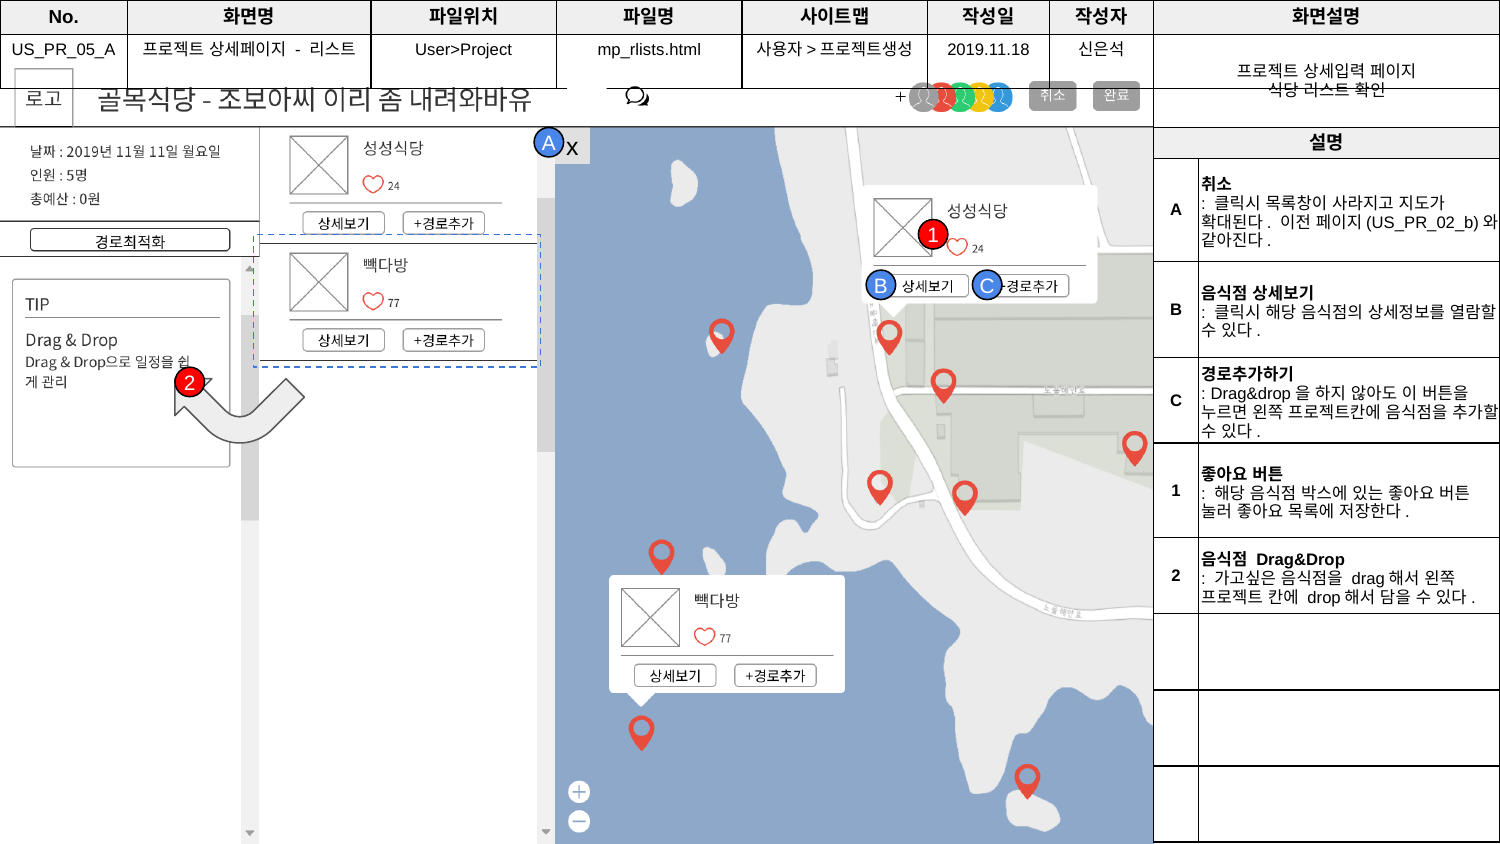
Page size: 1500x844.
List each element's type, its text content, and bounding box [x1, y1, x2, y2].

table_cell 설명 [1159, 128, 1499, 158]
table_cell [1159, 767, 1198, 841]
table_cell [1159, 614, 1198, 689]
table_cell 신은석 [1050, 35, 1153, 68]
table_cell 2019.11.18 [928, 35, 1049, 67]
table_header 사이트맵 [743, 1, 927, 34]
table_header 프로젝트 상세입력 페이지 식당 리스트 확인 [1154, 35, 1499, 127]
table_cell [1199, 767, 1499, 841]
table_cell 음식점 Drag&Drop : 가고싶은 음식점을 drag해서 왼쪽 프로젝트 칸에 drop해서 담을 수 있다. [1199, 538, 1499, 613]
table_cell 음식점 상세보기 : 클릭시 해당 음식점의 상세정보를 열람할 수 있다. [1199, 262, 1499, 357]
table_header No. [1, 1, 127, 34]
table_header 화면명 [128, 1, 370, 34]
table_cell 취소 : 클릭시 목록창이 사라지고 지도가 확대된다. 이전 페이지(US_PR_02_b)와 같아진다. [1199, 159, 1499, 261]
table_cell User>Project [372, 35, 556, 67]
table_cell [1199, 614, 1499, 689]
table_header 파일위치 [372, 1, 556, 34]
table_cell US_PR_05_A [1, 35, 127, 67]
table_cell 경로추가하기 : Drag&drop을 하지 않아도 이 버튼을 누르면 왼쪽 프로젝트칸에 음식점을 추가할 수 있다. [1199, 358, 1499, 442]
table_cell 사용자>프로젝트생성 [743, 35, 927, 67]
table_cell mp_rlists.html [557, 35, 741, 67]
picture [0, 68, 1154, 844]
table_header 작성일 [928, 1, 1049, 34]
table_cell 좋아요 버튼 : 해당 음식점 박스에 있는 좋아요 버튼 눌러 좋아요 목록에 저장한다. [1199, 444, 1499, 537]
table_cell [1159, 691, 1198, 765]
table_cell A [1159, 159, 1198, 261]
table_cell 프로젝트 상세페이지 - 리스트 [128, 35, 370, 67]
table_cell 1 [1159, 444, 1198, 537]
table_header 작성자 [1050, 1, 1153, 34]
table_cell [1199, 691, 1499, 765]
table_cell 2 [1159, 538, 1198, 613]
table_header 파일명 [557, 1, 741, 34]
table_header 화면설명 [1154, 1, 1499, 34]
table_cell B [1159, 262, 1198, 357]
table_cell C [1159, 358, 1198, 442]
